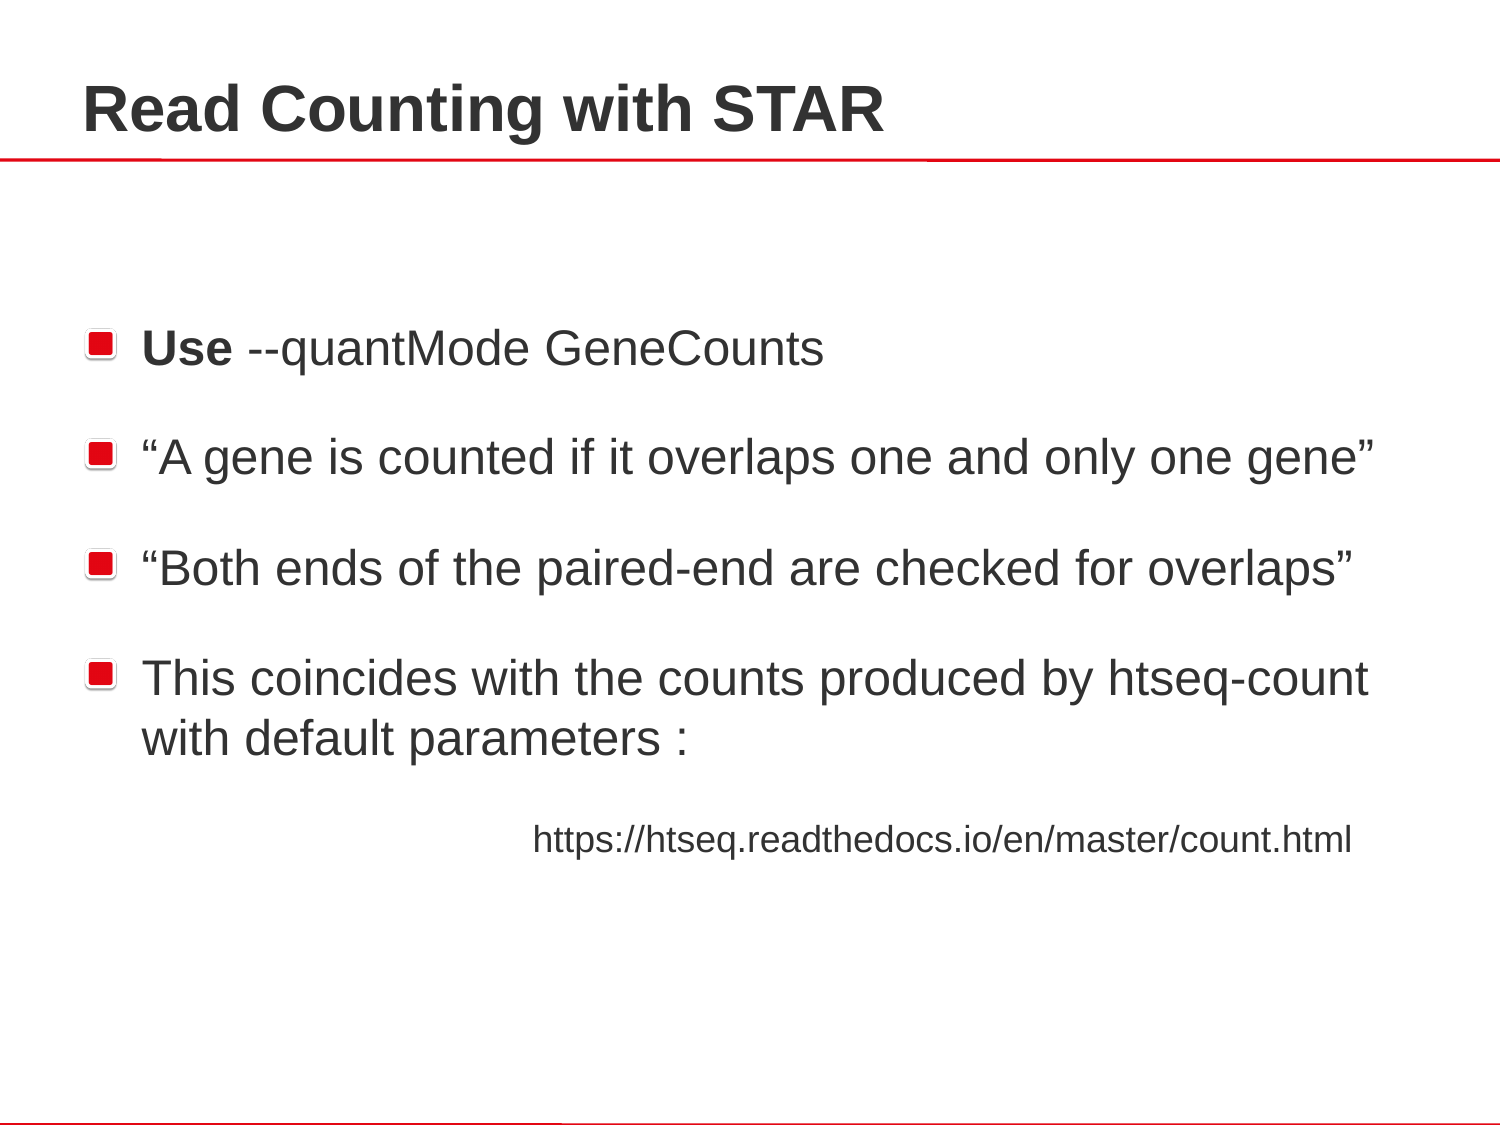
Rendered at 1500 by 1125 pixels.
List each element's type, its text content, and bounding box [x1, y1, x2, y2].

picture [82, 327, 119, 363]
picture [82, 657, 119, 693]
picture [82, 437, 119, 473]
picture [82, 547, 119, 583]
text_box Use --quantMode GeneCounts “A gene is counted if it overlaps one and only one gene” “Both ends of the paired-end are checked for overlaps” This coincides with the counts produced by htseq-count with default parameters : https://htseq.readthedocs.io/en/master/count.html [82, 219, 1412, 1106]
text_box Read Counting with STAR [82, 66, 1459, 145]
